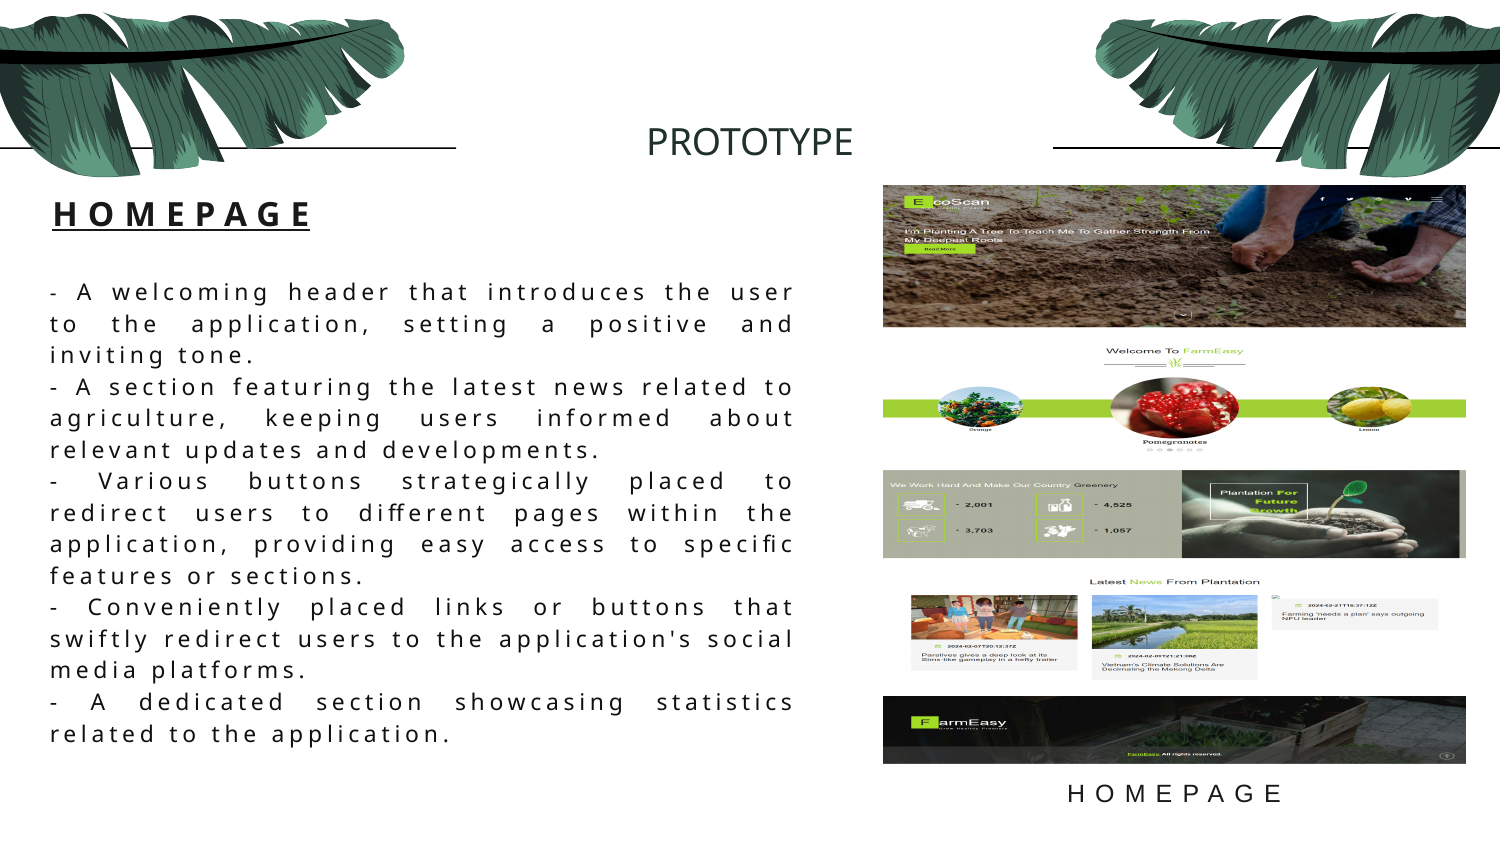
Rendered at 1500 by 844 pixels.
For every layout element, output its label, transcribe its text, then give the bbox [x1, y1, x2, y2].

picture [883, 184, 1466, 764]
text_box HOMEPAGE [0, 192, 458, 233]
subtitle - A welcoming header that introduces the user to the application, setting a positive and inviting tone. - A section featuring the latest news related to agriculture, keeping users informed about relevant updates and developments. - Various buttons strategically placed to redirect users to different pages within the application, providing easy access to specific features or sections. - Conveniently placed links or buttons that swiftly redirect users to the application's social media platforms. - A dedicated section showcasing statistics related to the application. [34, 258, 813, 778]
text_box HOMEPAGE [989, 777, 1360, 808]
title PROTOTYPE [446, 103, 1054, 193]
